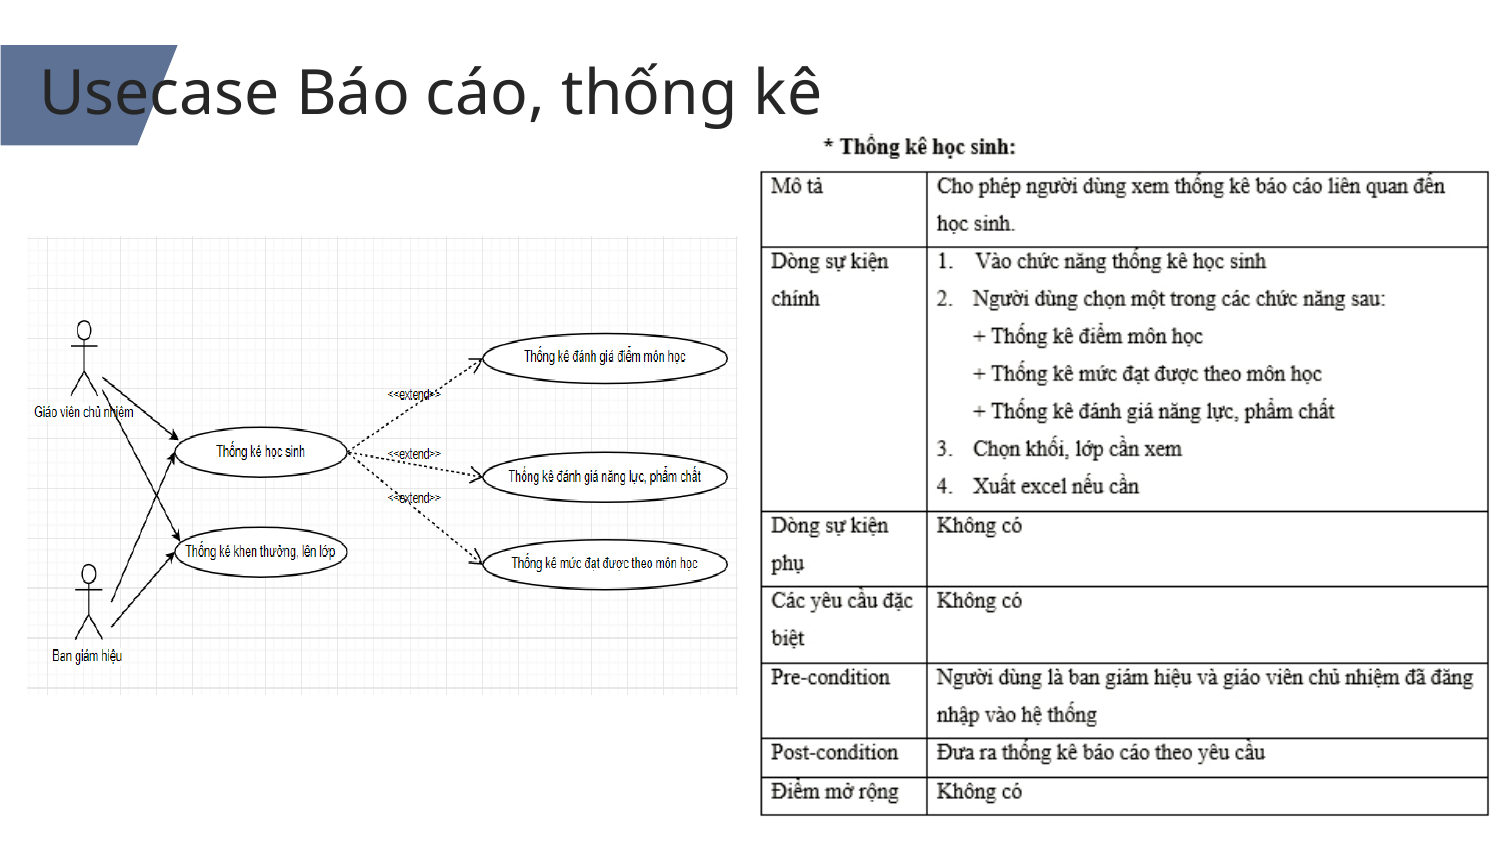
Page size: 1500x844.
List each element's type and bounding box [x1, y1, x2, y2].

text_box [0, 45, 698, 146]
picture [27, 236, 738, 695]
picture [753, 123, 1500, 827]
